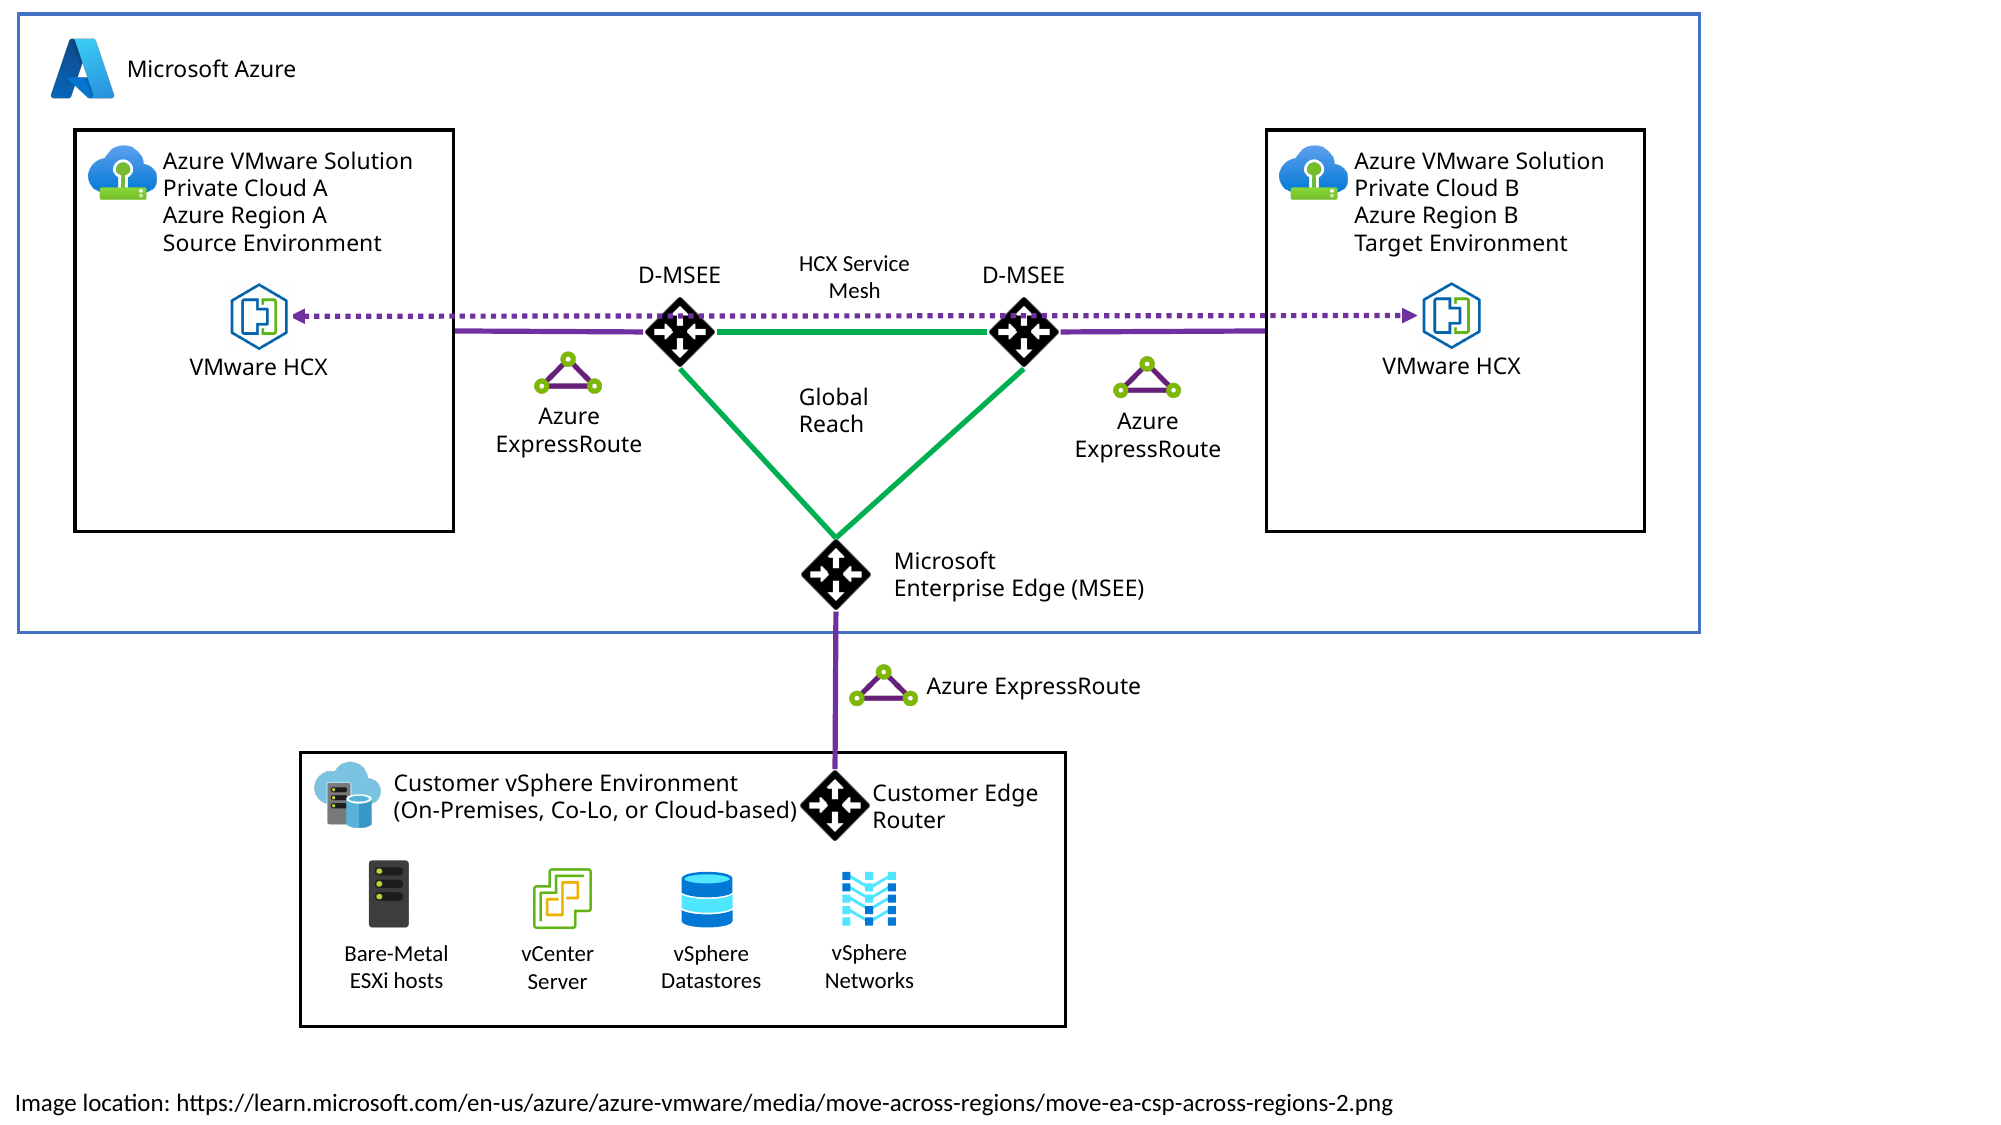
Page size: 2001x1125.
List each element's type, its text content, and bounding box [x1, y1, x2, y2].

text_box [18, 13, 1700, 1027]
text_box Image location: https://learn.microsoft.com/en-us/azure/azure-vmware/media/move-across-regions/move-ea-csp-across-regions-2.png [0, 1079, 1453, 1125]
